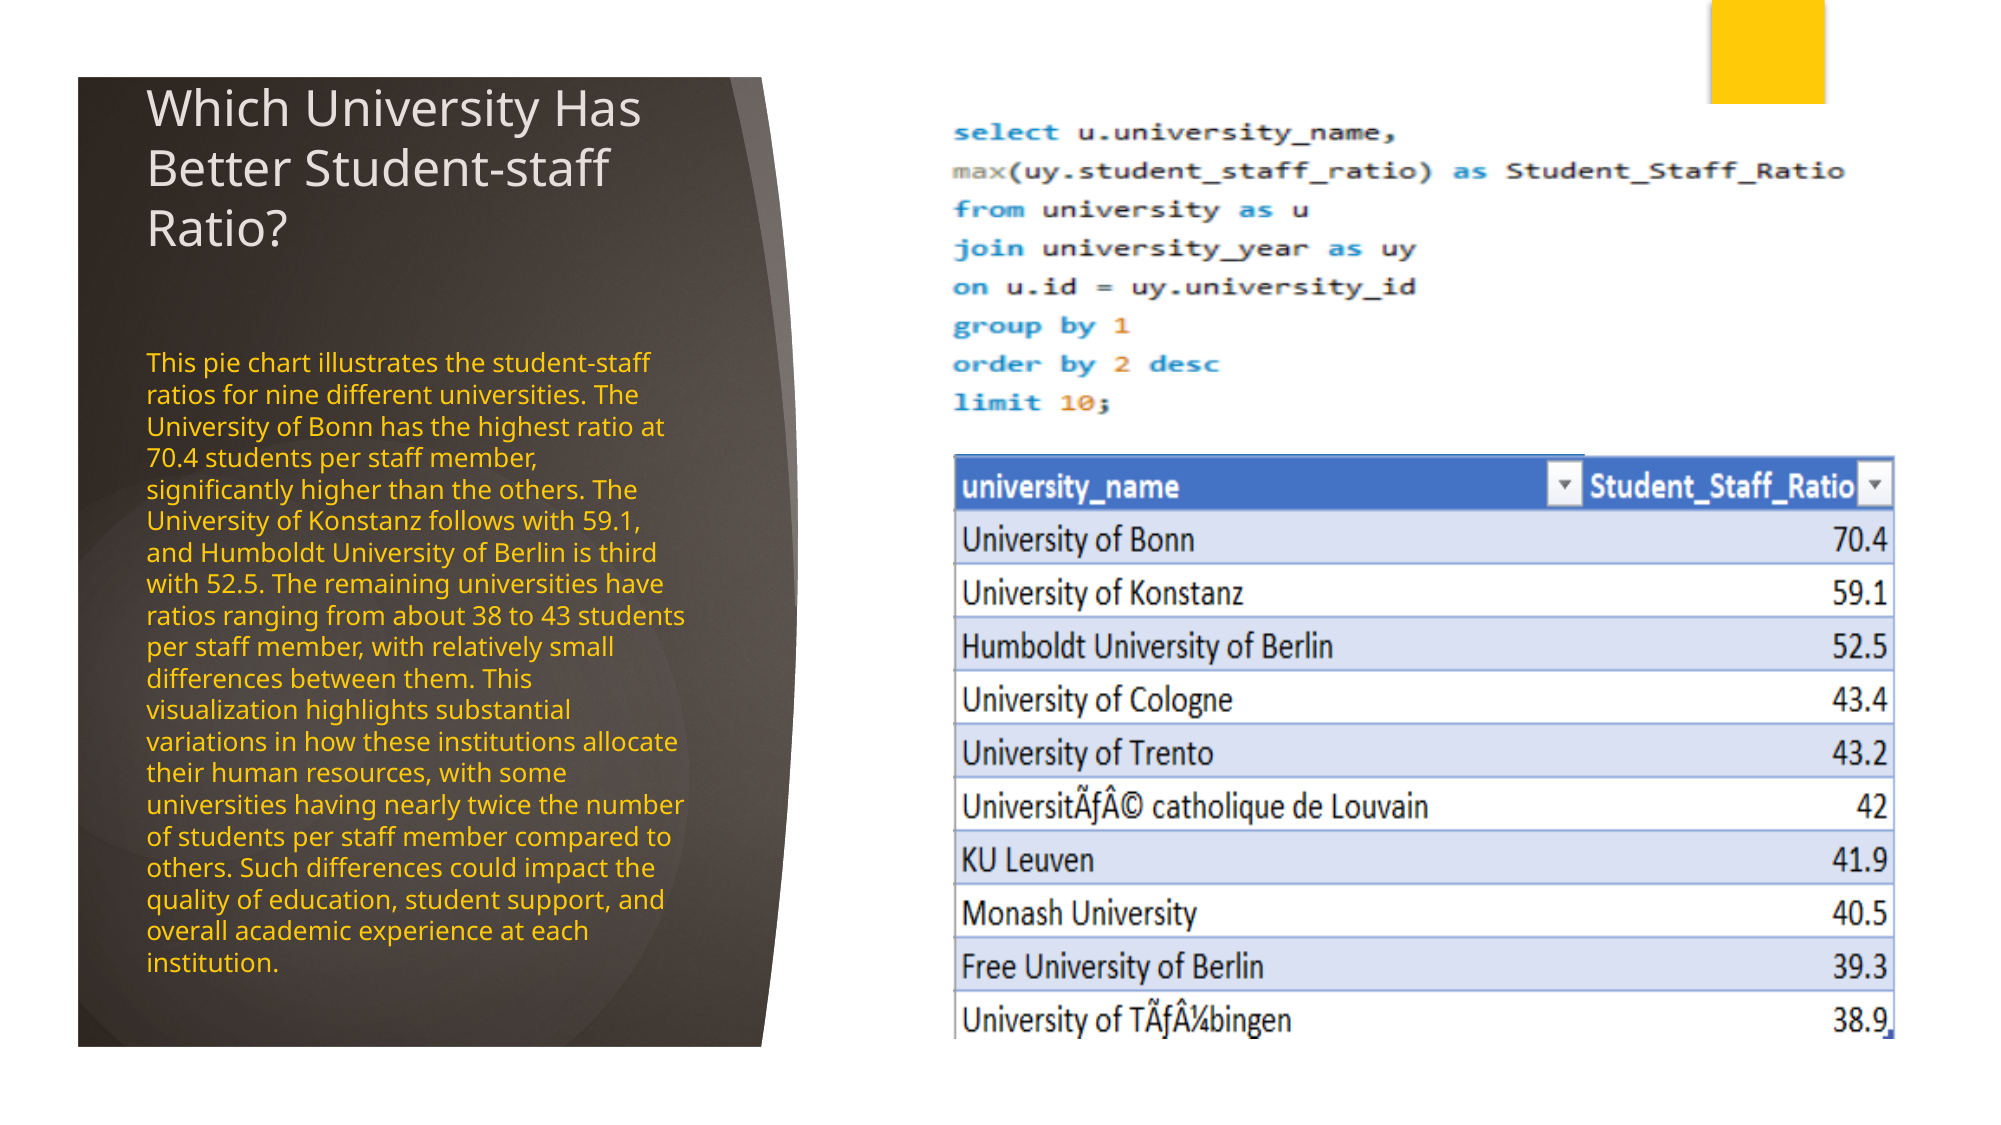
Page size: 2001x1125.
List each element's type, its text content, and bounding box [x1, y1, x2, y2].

title Which University Has Better Student-staff Ratio? [131, 104, 706, 264]
list This pie chart illustrates the student-staff ratios for nine different universities. The University of Bonn has the highest ratio at 70.4 students per staff member, significantly higher than the others. The University of Konstanz follows with 59.1, and Humboldt University of Berlin is third with 52.5. The remaining universities have ratios ranging from about 38 to 43 students per staff member, with relatively small differences between them. This visualization highlights substantial variations in how these institutions allocate their human resources, with some universities having nearly twice the number of students per staff member compared to others. Such differences could impact the quality of education, student support, and overall academic experience at each institution. [131, 339, 706, 989]
picture [953, 454, 1898, 1039]
picture [924, 104, 1898, 425]
